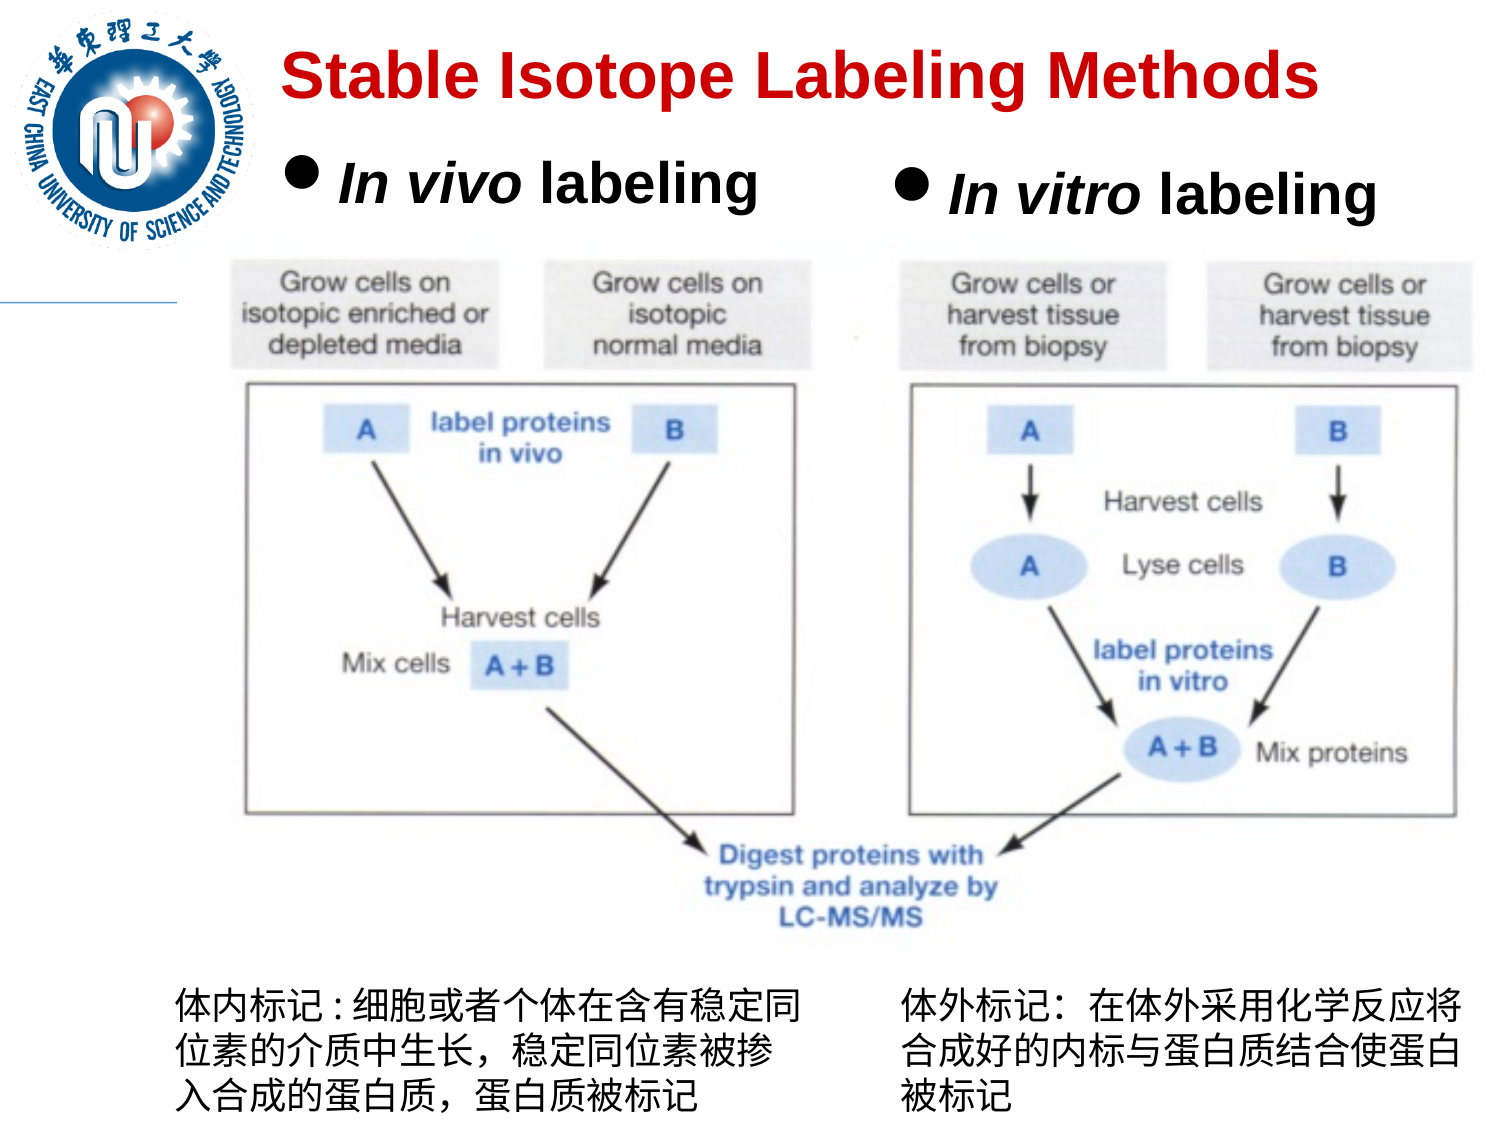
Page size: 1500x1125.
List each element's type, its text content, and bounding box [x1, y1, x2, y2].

text_box 体内标记:细胞或者个体在含有稳定同位素的介质中生长，稳定同位素被掺入合成的蛋白质，蛋白质被标记 [159, 974, 824, 1125]
list In vivo labeling [265, 137, 891, 231]
text_box 体外标记：在体外采用化学反应将合成好的内标与蛋白质结合使蛋白被标记 [885, 974, 1500, 1125]
list In vitro labeling [875, 148, 1500, 231]
title Stable Isotope Labeling Methods [265, 19, 1500, 125]
picture [13, 9, 1500, 953]
